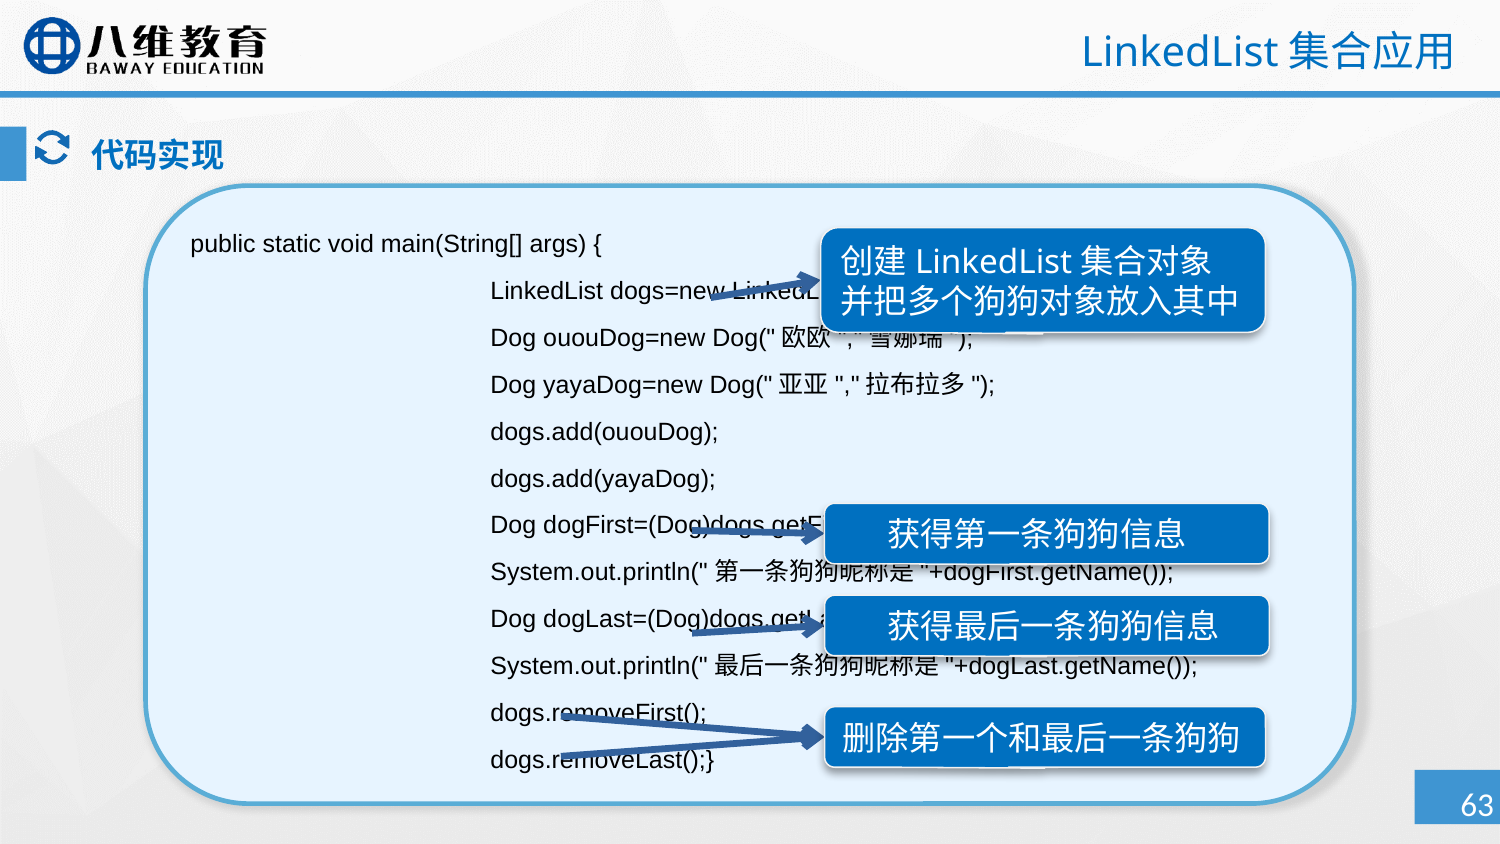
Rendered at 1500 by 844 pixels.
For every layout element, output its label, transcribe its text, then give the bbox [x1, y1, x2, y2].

picture [0, 98, 1500, 844]
subtitle 代码实现 [76, 126, 1306, 186]
text_box [35, 146, 68, 165]
text_box 获得第一条狗狗信息 [824, 503, 1270, 565]
text_box 获得最后一条狗狗信息 [824, 595, 1270, 657]
text_box 删除第一个和最后一条狗狗 [824, 706, 1266, 769]
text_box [560, 716, 825, 736]
picture [0, 0, 1500, 91]
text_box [691, 530, 825, 534]
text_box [691, 625, 825, 634]
text_box 创建LinkedList集合对象并把多个狗狗对象放入其中 [820, 227, 1266, 334]
text_box [36, 130, 70, 149]
text_box public static void main(String[] args) { LinkedList dogs=new LinkedList<Dog>(); Dog ououDog=new Dog("欧欧","雪娜瑞"); Dog yayaDog=new Dog("亚亚","拉布拉多"); dogs.add(ououDog); dogs.add(yayaDog); Dog dogFirst=(Dog)dogs.getFirst(); System.out.println("第一条狗狗昵称是"+dogFirst.getName()); Dog dogLast=(Dog)dogs.getLast(); System.out.println("最后一条狗狗昵称是"+dogLast.getName()); dogs.removeFirst(); dogs.removeLast();} [145, 185, 1355, 804]
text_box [710, 280, 821, 298]
title LinkedList集合应用 [360, 23, 1471, 129]
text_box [560, 736, 825, 757]
